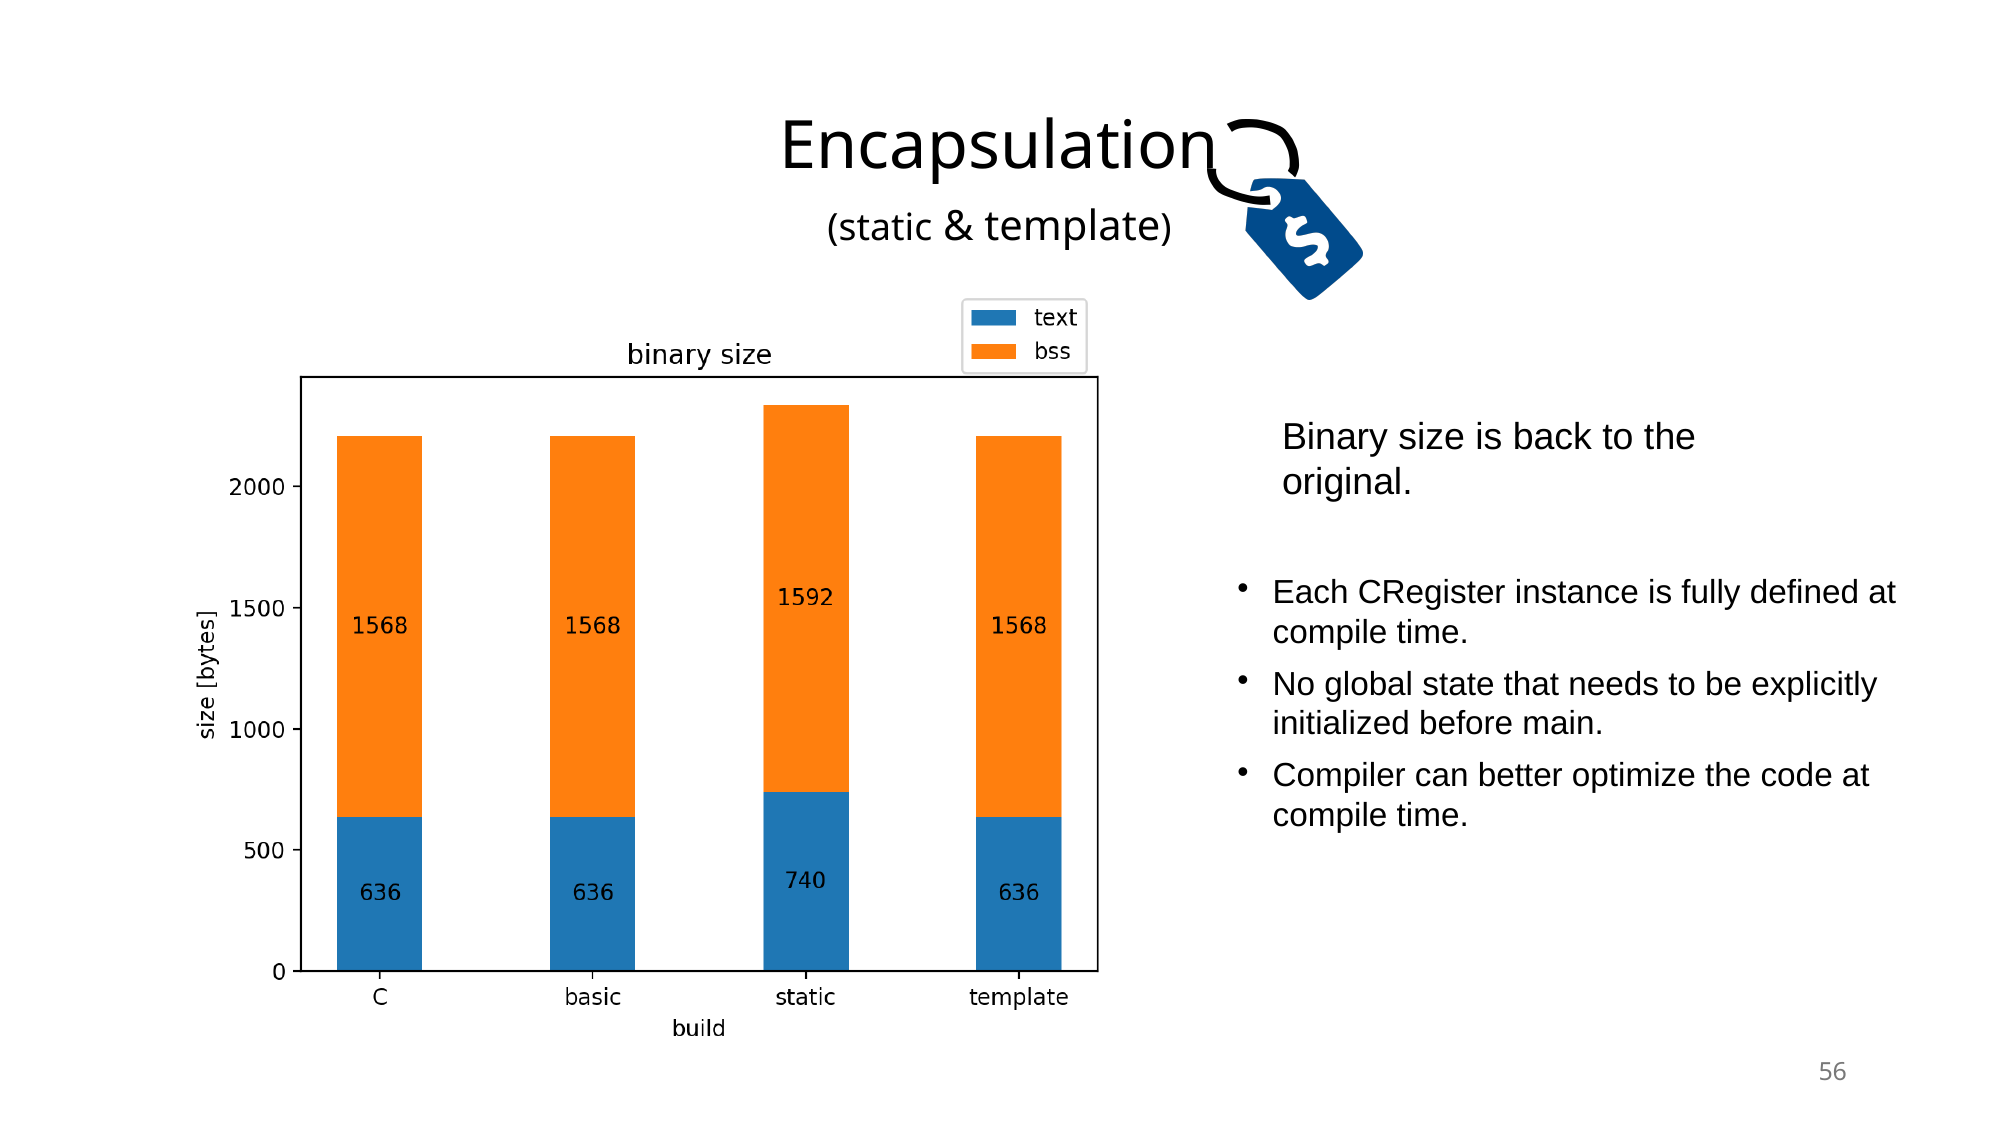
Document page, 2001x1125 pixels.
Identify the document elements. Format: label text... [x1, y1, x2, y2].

slide_number 56 [1412, 1042, 1862, 1102]
picture [1207, 119, 1363, 301]
text_box Encapsulation (static & template) [317, 103, 1683, 270]
picture [172, 284, 1200, 1056]
text_box Binary size is back to the original. [1267, 404, 1853, 462]
text_box Each CRegister instance is fully defined at compile time. No global state that needs to be explicitly initialized before main. Compiler can better optimize the code at compile time. [1222, 562, 1970, 824]
